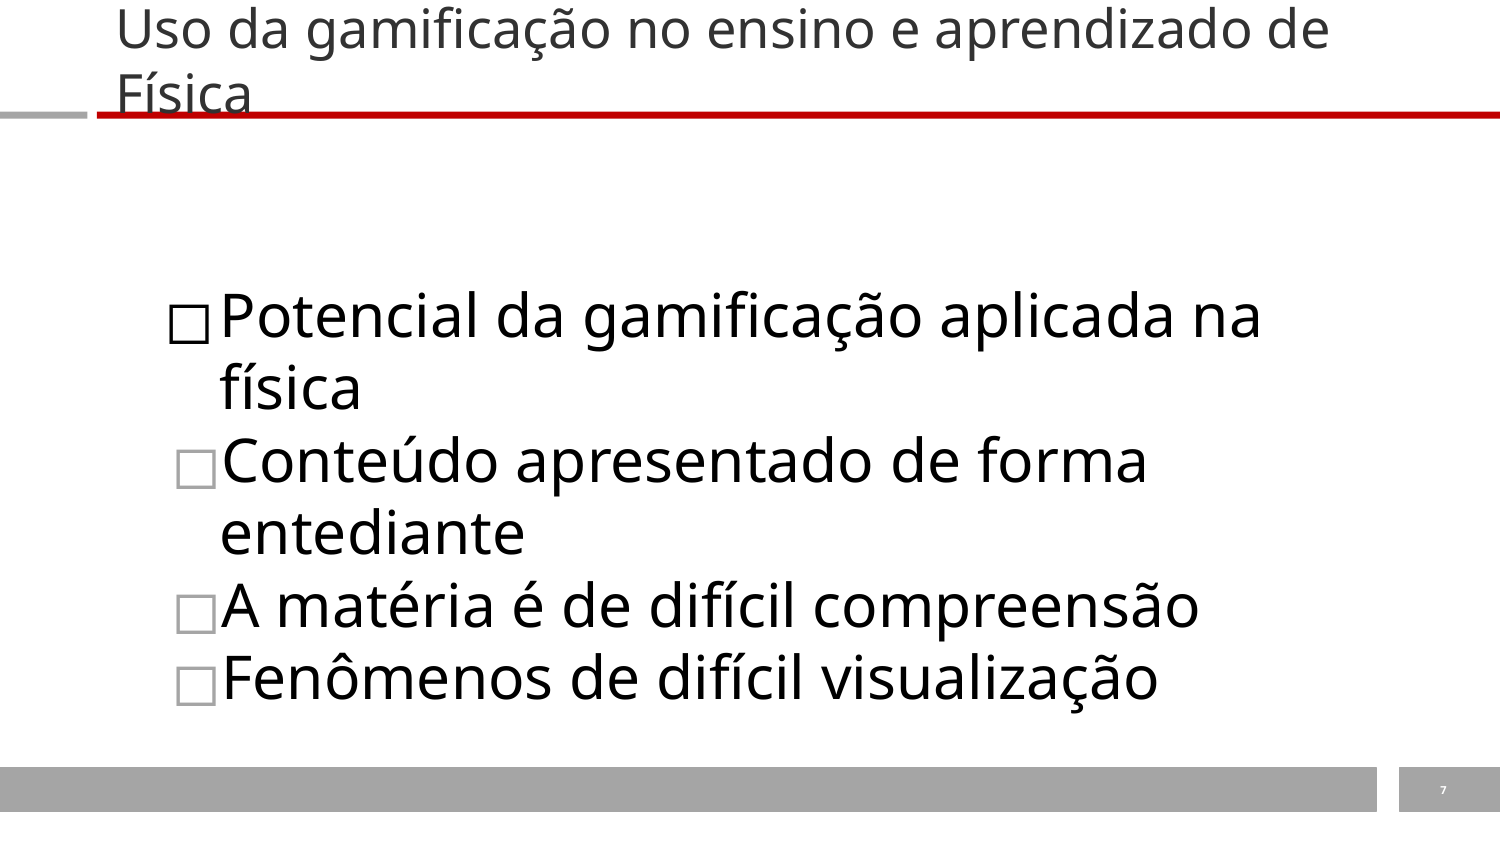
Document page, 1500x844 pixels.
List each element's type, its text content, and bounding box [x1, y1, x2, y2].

list Potencial da gamificação aplicada na física Conteúdo apresentado de forma entediante A matéria é de difícil compreensão Fenômenos de difícil visualização [100, 196, 1438, 751]
title Uso da gamificação no ensino e aprendizado de Física [100, 0, 1438, 121]
slide_number ‹#› [1399, 776, 1488, 807]
